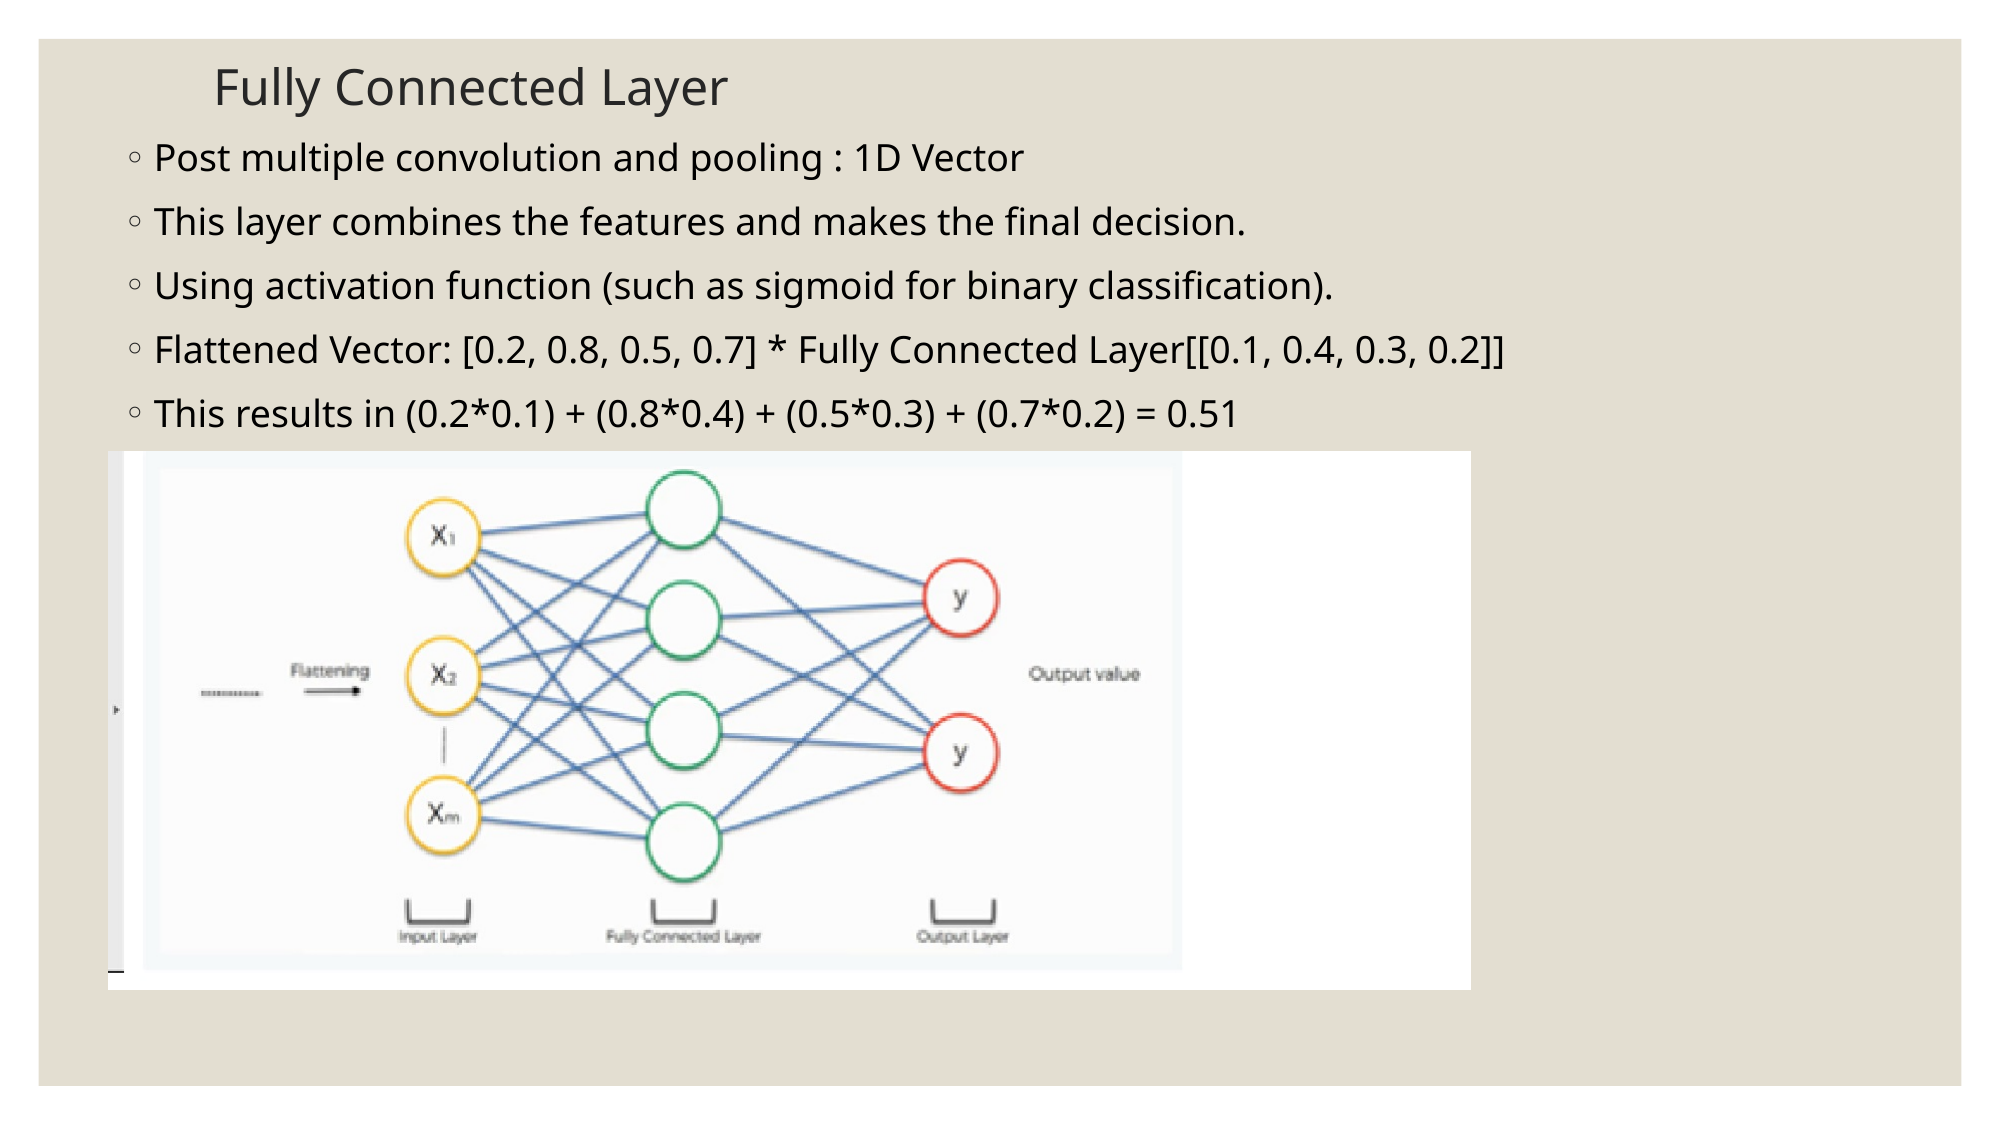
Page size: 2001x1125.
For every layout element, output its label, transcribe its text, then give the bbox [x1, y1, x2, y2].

picture [108, 451, 1471, 990]
title Fully Connected Layer [198, 0, 1849, 202]
list Post multiple convolution and pooling : 1D Vector This layer combines the features and makes the final decision. Using activation function (such as sigmoid for binary classification). Flattened Vector: [0.2, 0.8, 0.5, 0.7] * Fully Connected Layer[[0.1, 0.4, 0.3, 0.2]] This results in (0.2*0.1) + (0.8*0.4) + (0.5*0.3) + (0.7*0.2) = 0.51 [108, 126, 1825, 990]
